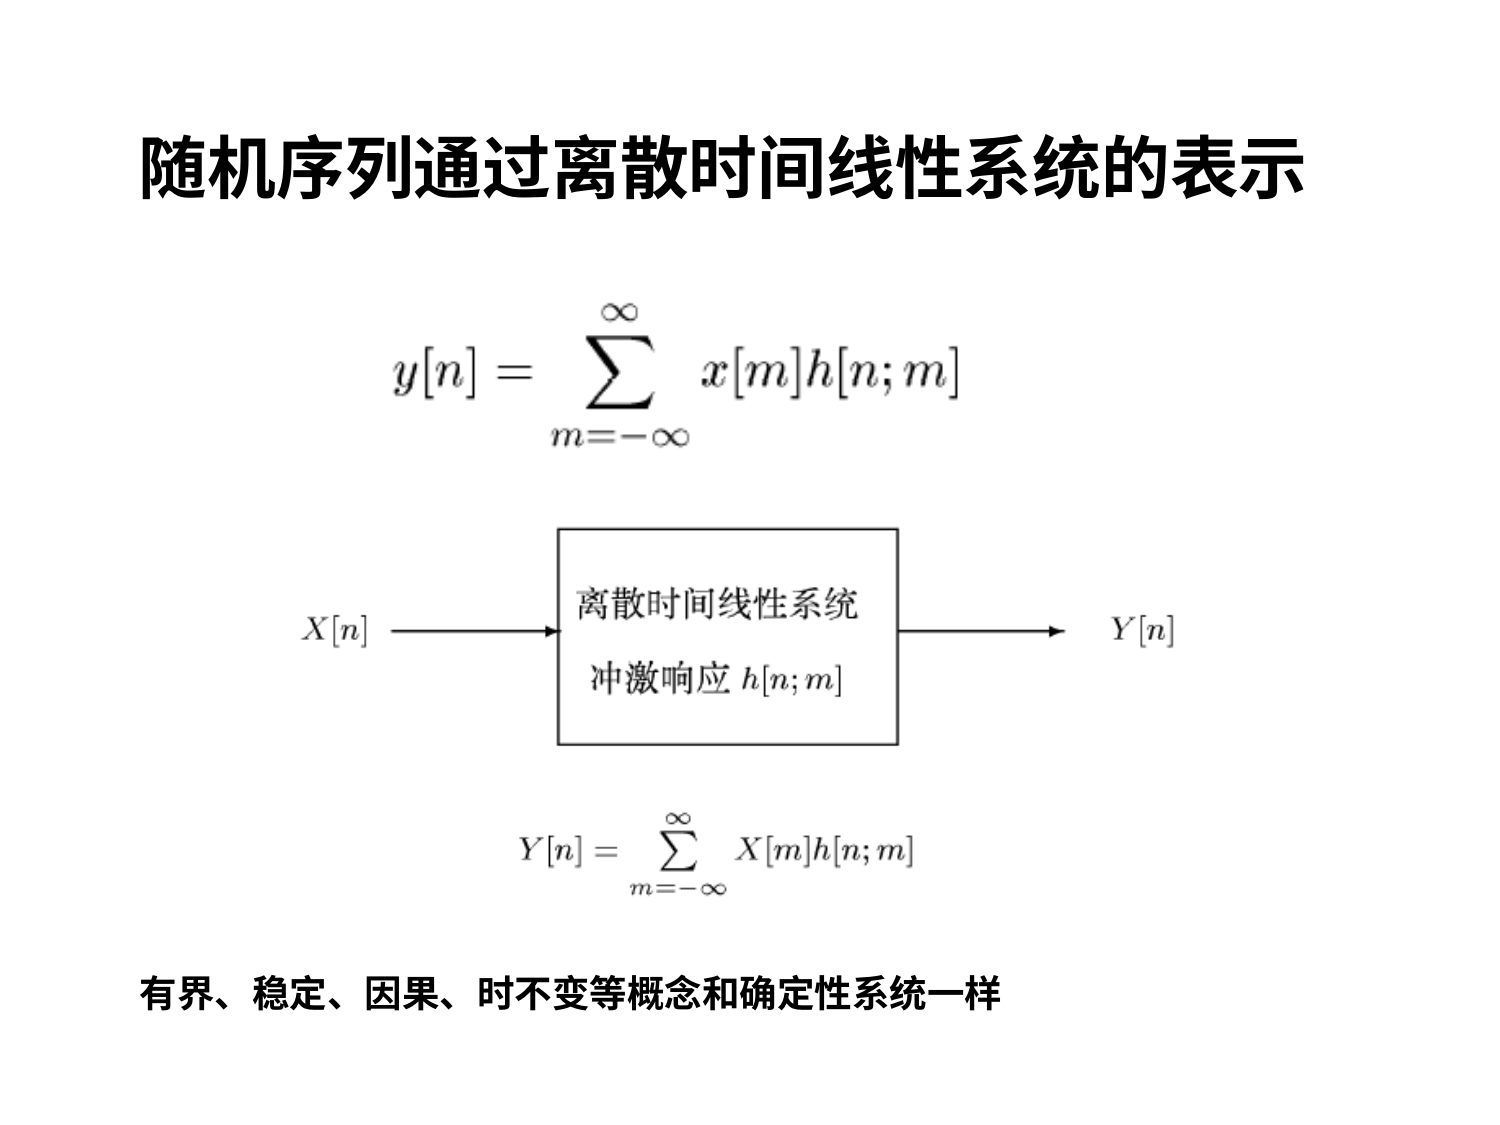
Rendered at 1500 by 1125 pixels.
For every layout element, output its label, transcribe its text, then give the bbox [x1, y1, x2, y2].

picture [187, 278, 1250, 911]
text_box 有界、稳定、因果、时不变等概念和确定性系统一样 [125, 962, 1225, 1023]
title 随机序列通过离散时间线性系统的表示 [123, 78, 1387, 266]
